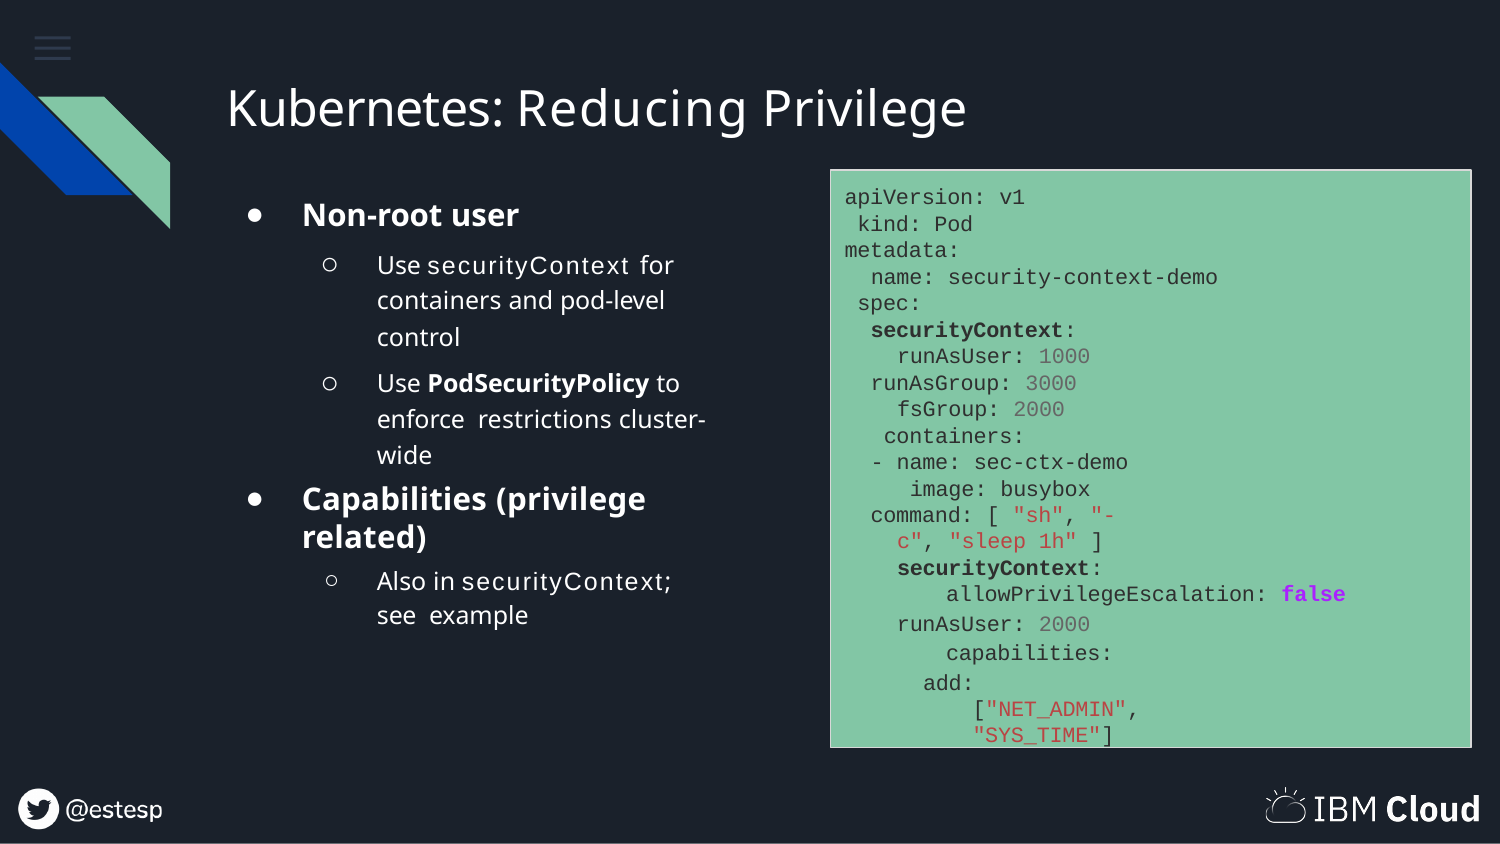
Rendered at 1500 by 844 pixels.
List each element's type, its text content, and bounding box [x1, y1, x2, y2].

picture [66, 799, 162, 822]
text_box Non-root user Use securityContext for containers and pod-level control Use PodSecurityPolicy to enforce restrictions cluster-wide Capabilities (privilege related) Also in securityContext; see example [243, 181, 748, 630]
picture [15, 784, 62, 831]
text_box apiVersion: v1 kind: Pod metadata: name: security-context-demo spec: securityContext: runAsUser: 1000 runAsGroup: 3000 fsGroup: 2000 containers: - name: sec-ctx-demo image: busybox command: [ "sh", "-c", "sleep 1h" ] securityContext: allowPrivilegeEscalation: false runAsUser: 2000 capabilities: add: ["NET_ADMIN", "SYS_TIME"] [830, 170, 1472, 748]
picture [1265, 784, 1487, 831]
title Kubernetes: Reducing Privilege [224, 74, 1017, 218]
